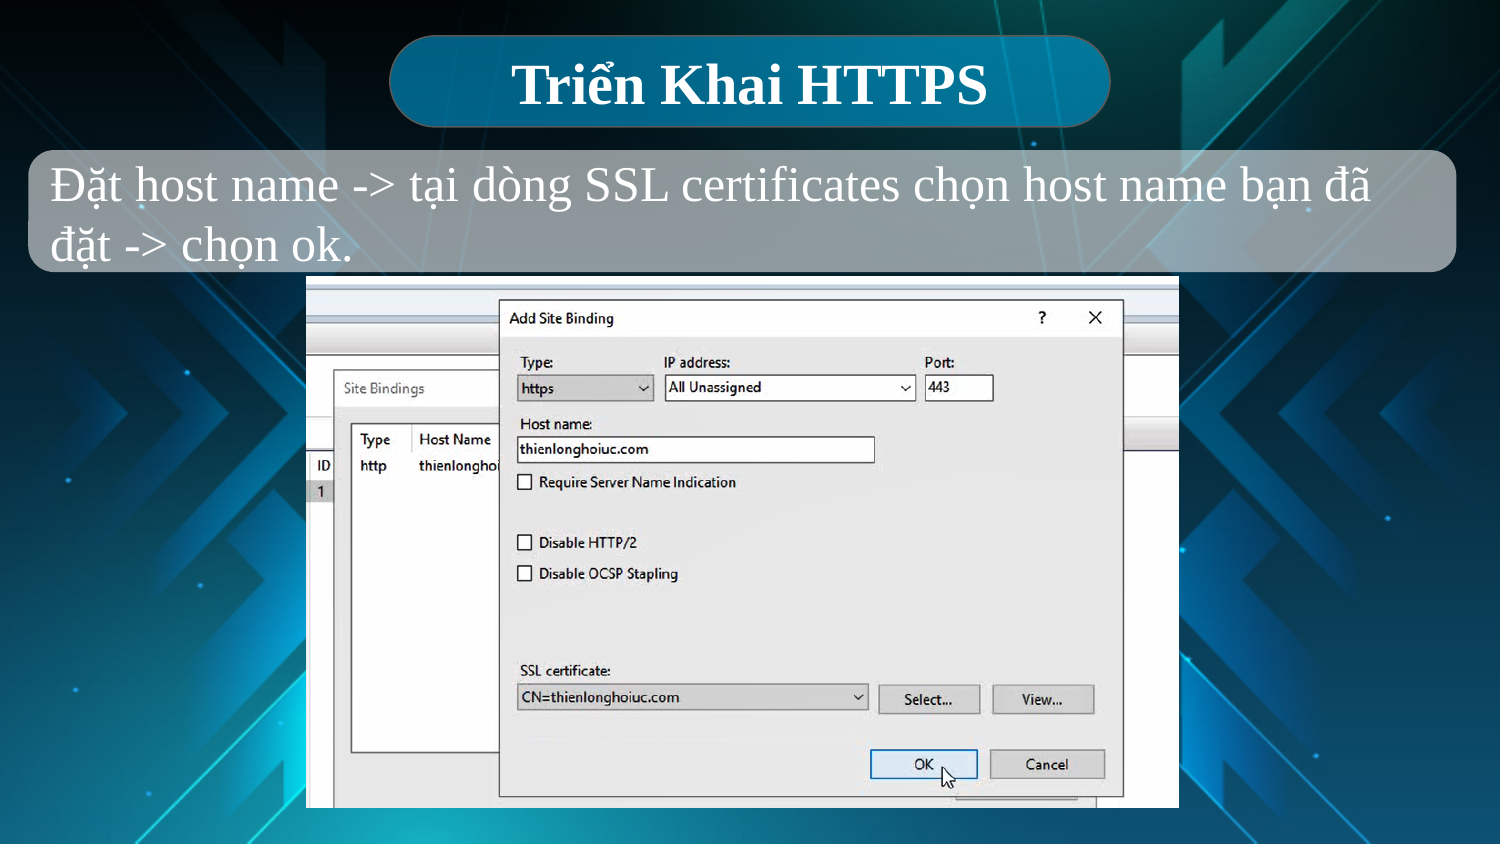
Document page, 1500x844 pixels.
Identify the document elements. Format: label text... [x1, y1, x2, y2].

text_box Triển Khai HTTPS [389, 35, 1111, 127]
text_box Đặt host name -> tại dòng SSL certificates chọn host name bạn đã đặt -> chọn ok. [26, 147, 1459, 275]
picture [0, 0, 1500, 844]
